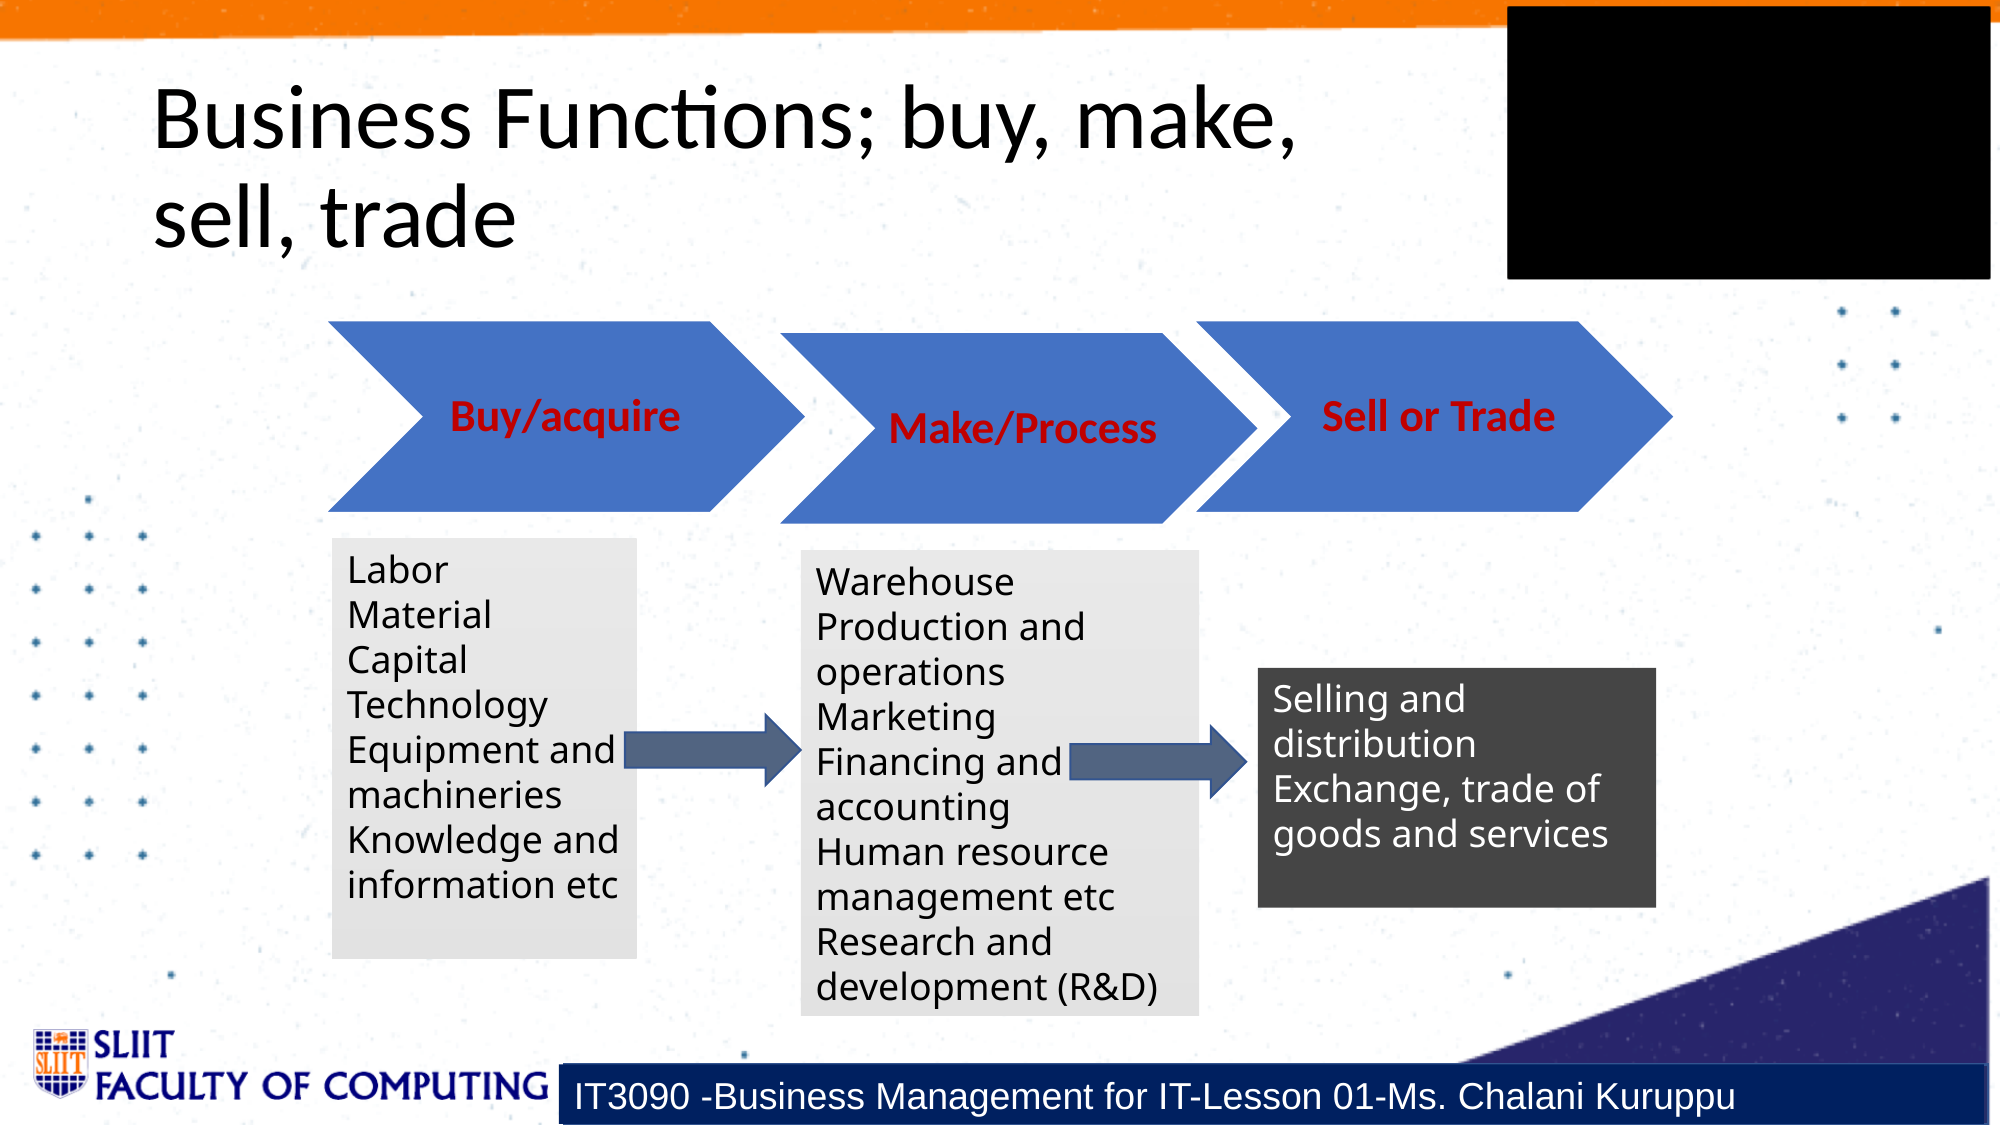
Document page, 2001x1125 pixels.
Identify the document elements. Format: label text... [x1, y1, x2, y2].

text_box IT3090 -Business Management for IT-Lesson 01-Ms. Chalani Kuruppu [558, 1064, 1984, 1124]
title Business Functions; buy, make, sell, trade [137, 59, 1414, 278]
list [324, 242, 1675, 986]
text_box Warehouse Production and operations Marketing Financing and accounting Human resource management etc Research and development (R&D) [800, 986, 1200, 1016]
picture [0, 0, 2000, 1125]
